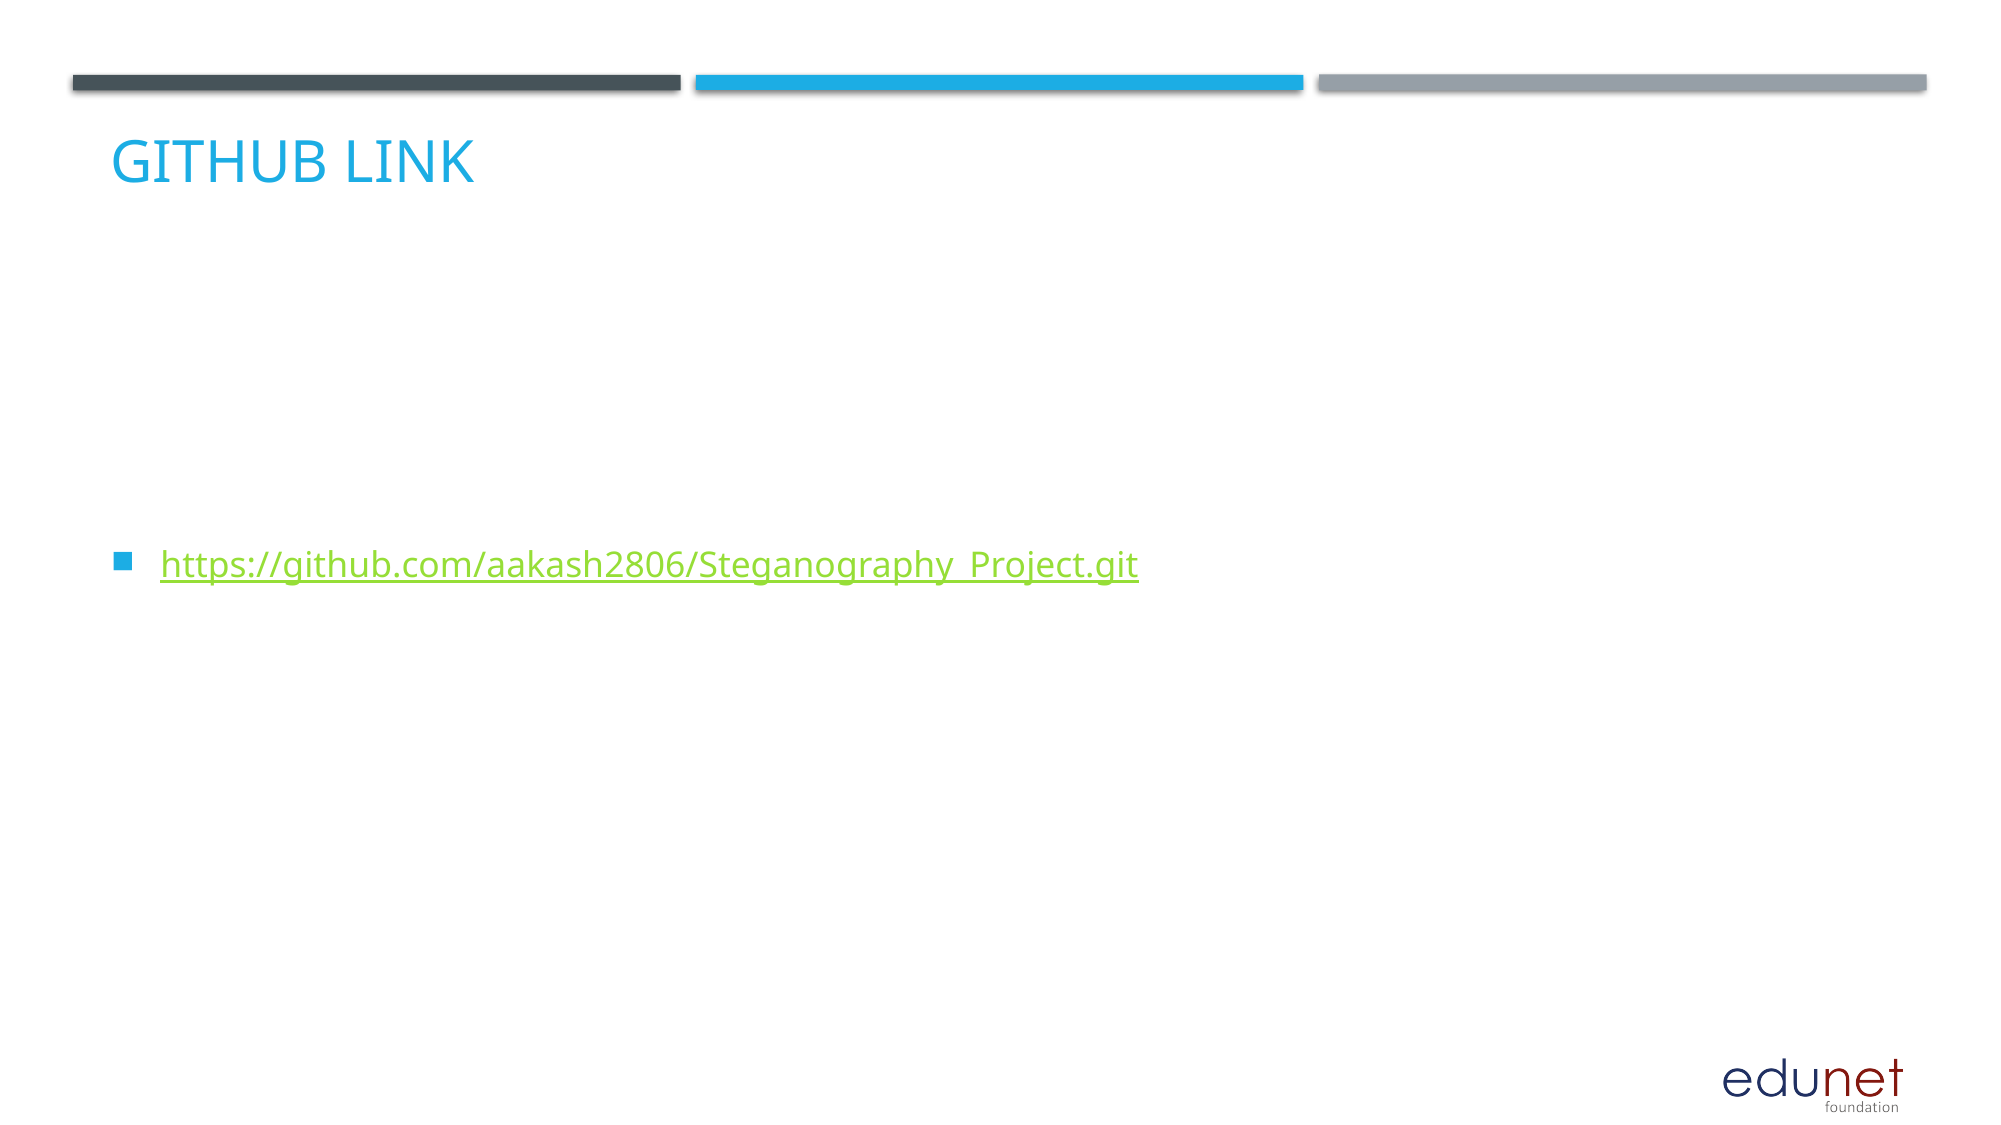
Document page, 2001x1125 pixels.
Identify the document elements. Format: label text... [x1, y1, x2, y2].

list https://github.com/aakash2806/Steganography_Project.git [95, 213, 1905, 981]
title GitHub Link [95, 115, 1905, 203]
picture [1719, 1056, 1905, 1116]
